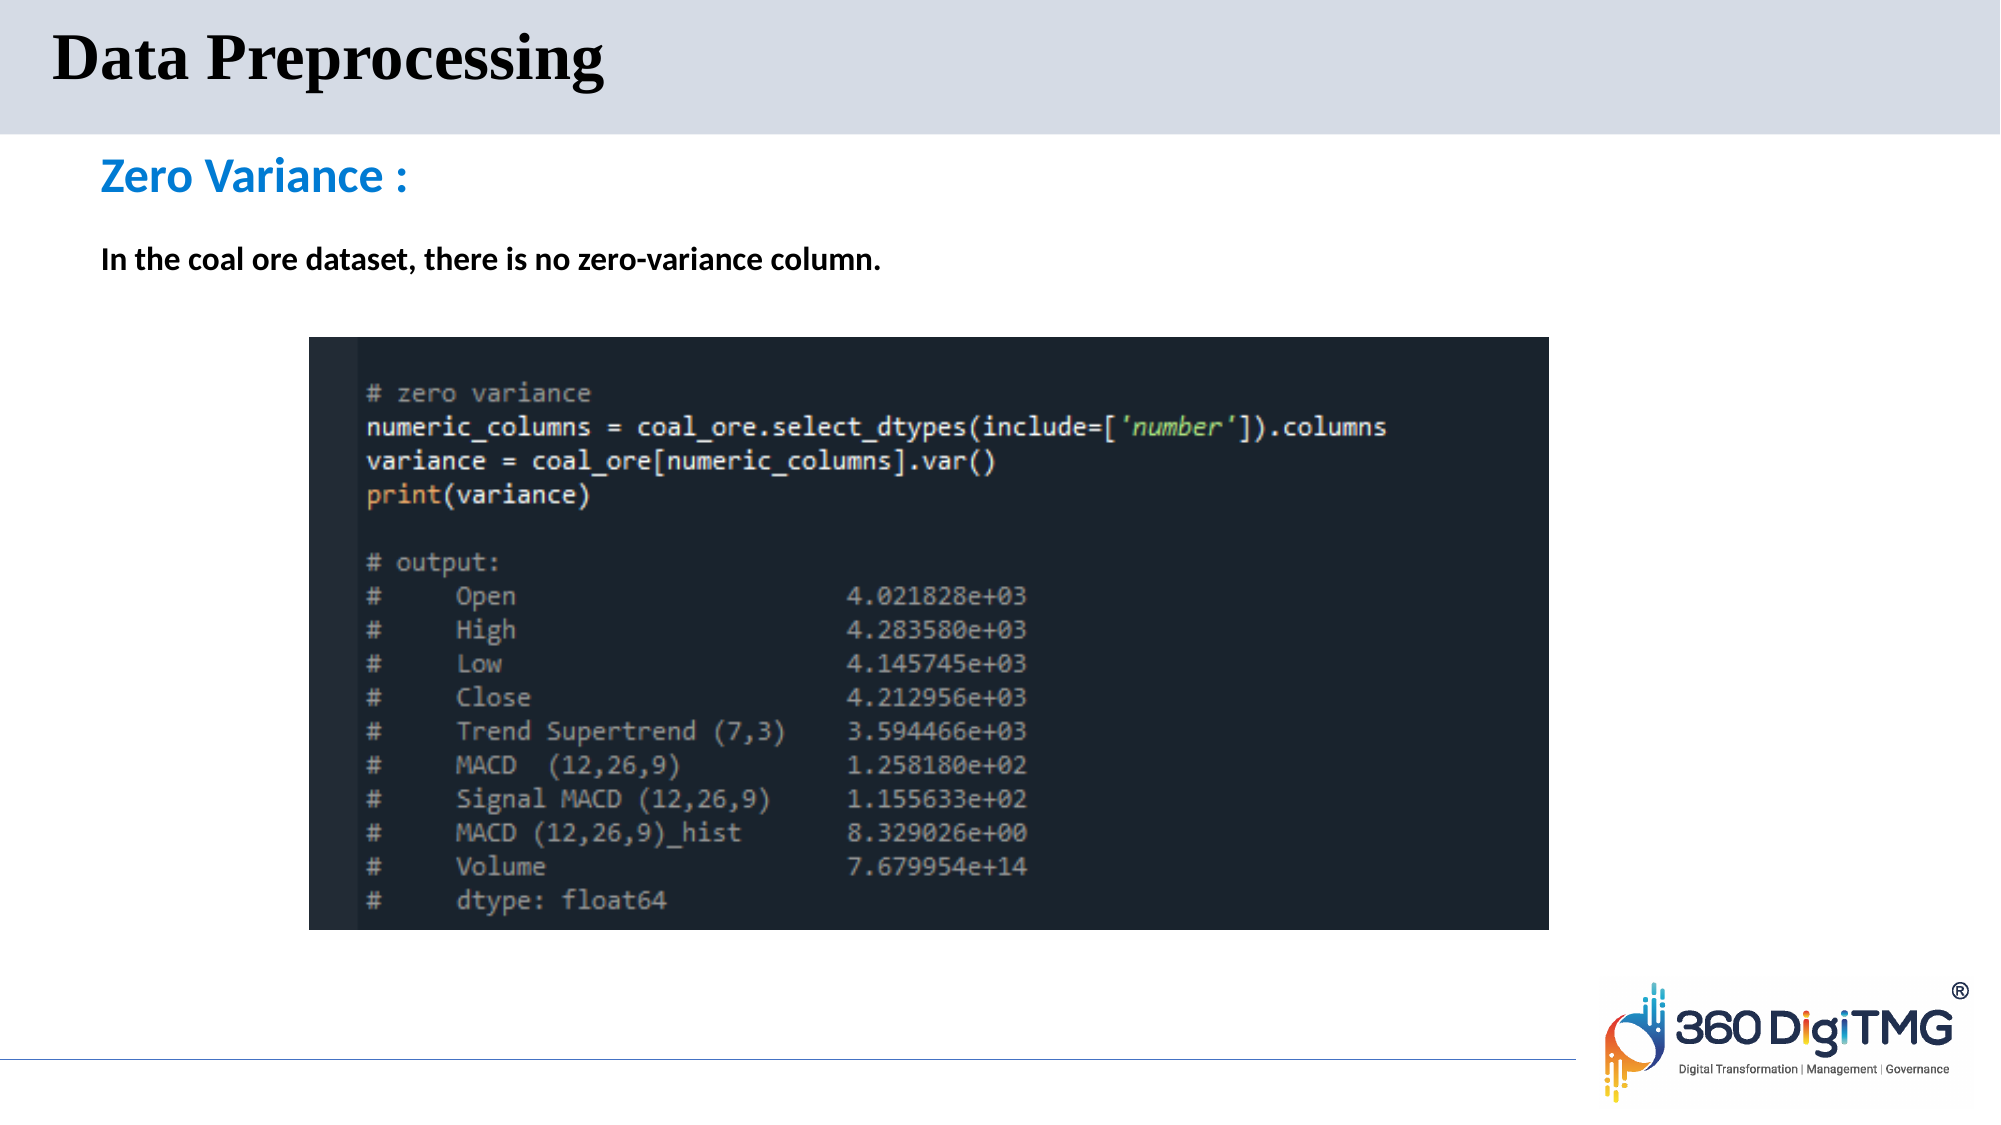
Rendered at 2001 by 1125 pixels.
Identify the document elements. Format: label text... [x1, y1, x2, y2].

text_box Data Preprocessing [37, 14, 1763, 101]
text_box Zero Variance : In the coal ore dataset, there is no zero-variance column. [86, 134, 1860, 304]
picture [1599, 976, 1974, 1110]
picture [309, 336, 1549, 931]
